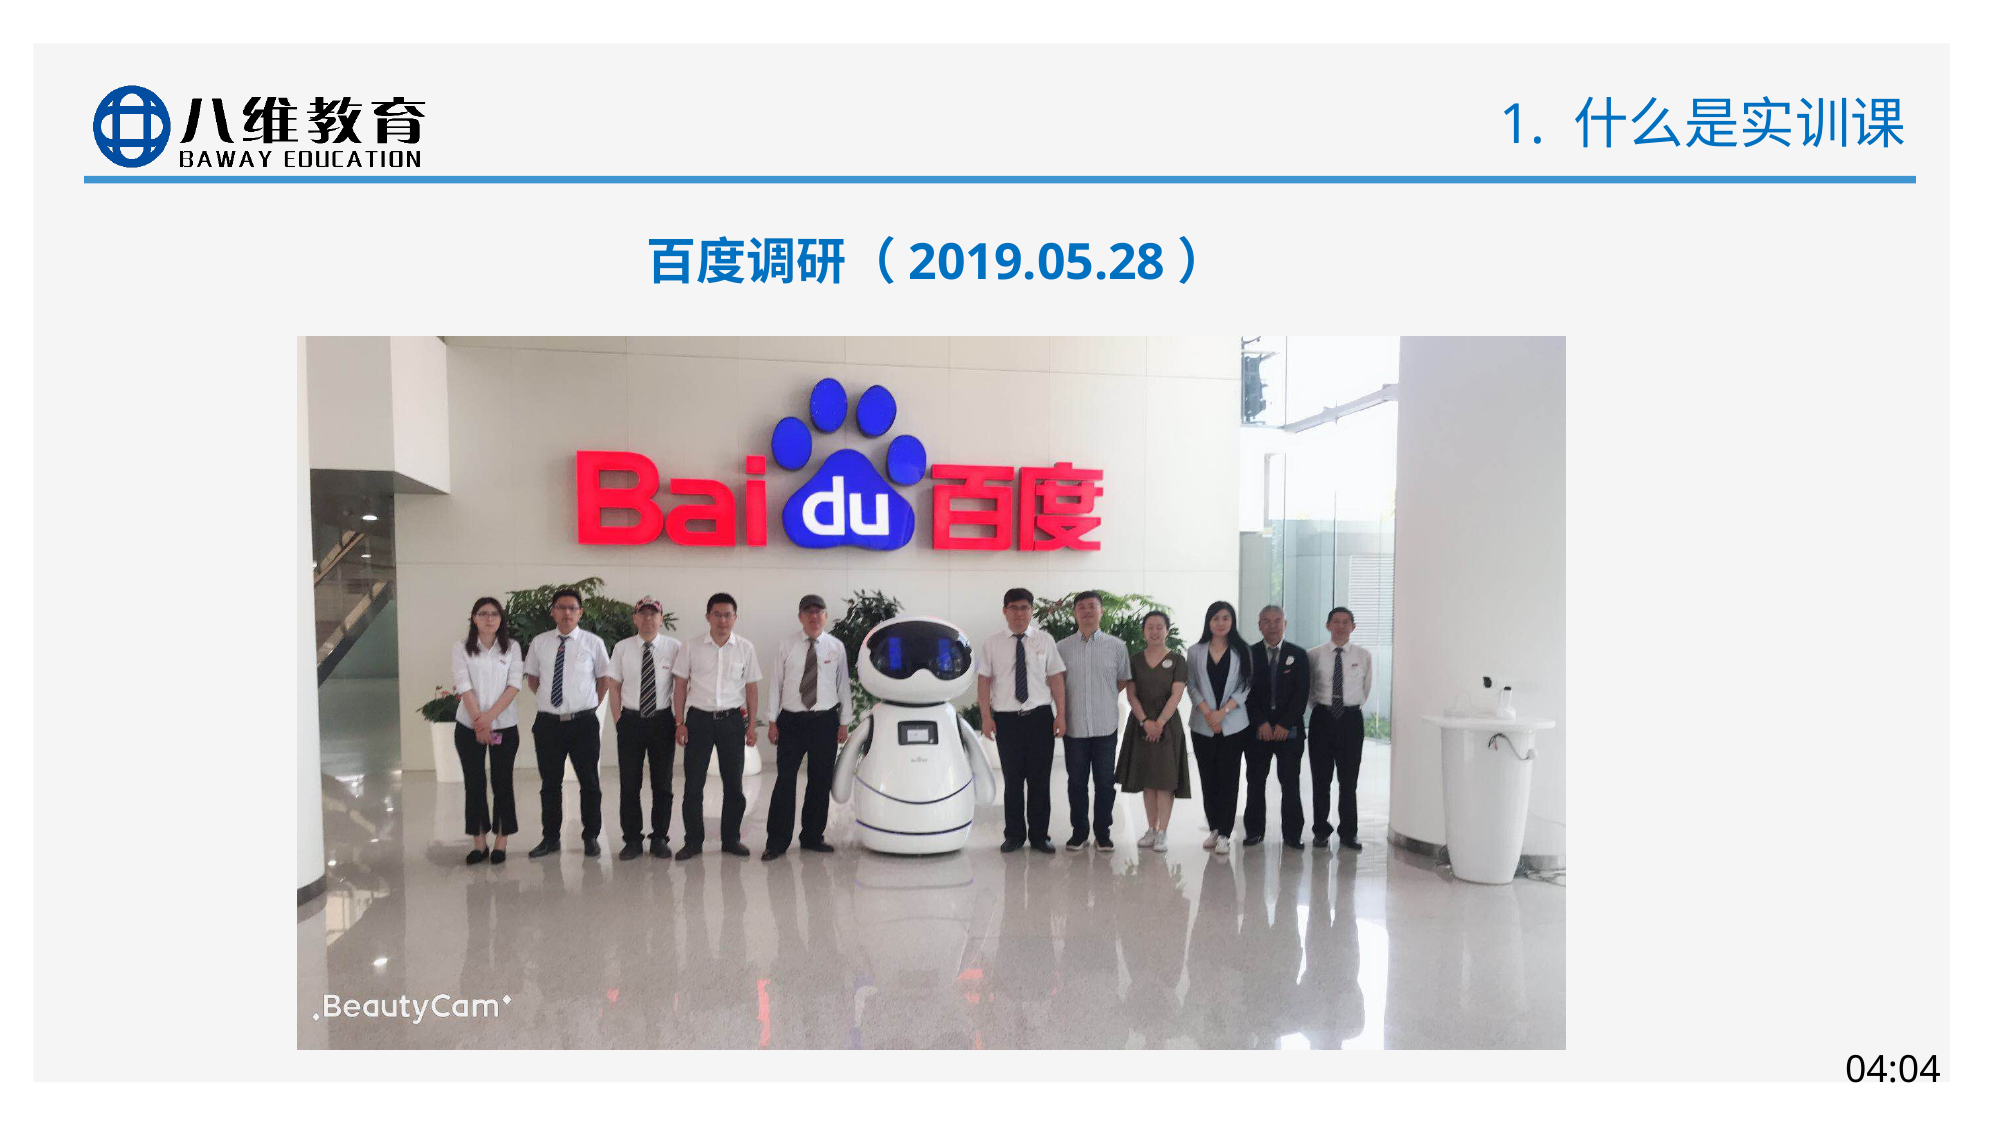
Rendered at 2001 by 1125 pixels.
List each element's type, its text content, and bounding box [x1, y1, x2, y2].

title 1. 什么是实训课 [440, 80, 1922, 163]
picture [84, 81, 433, 176]
picture [297, 336, 1566, 1050]
subtitle 百度调研（2019.05.28） [117, 221, 1756, 354]
